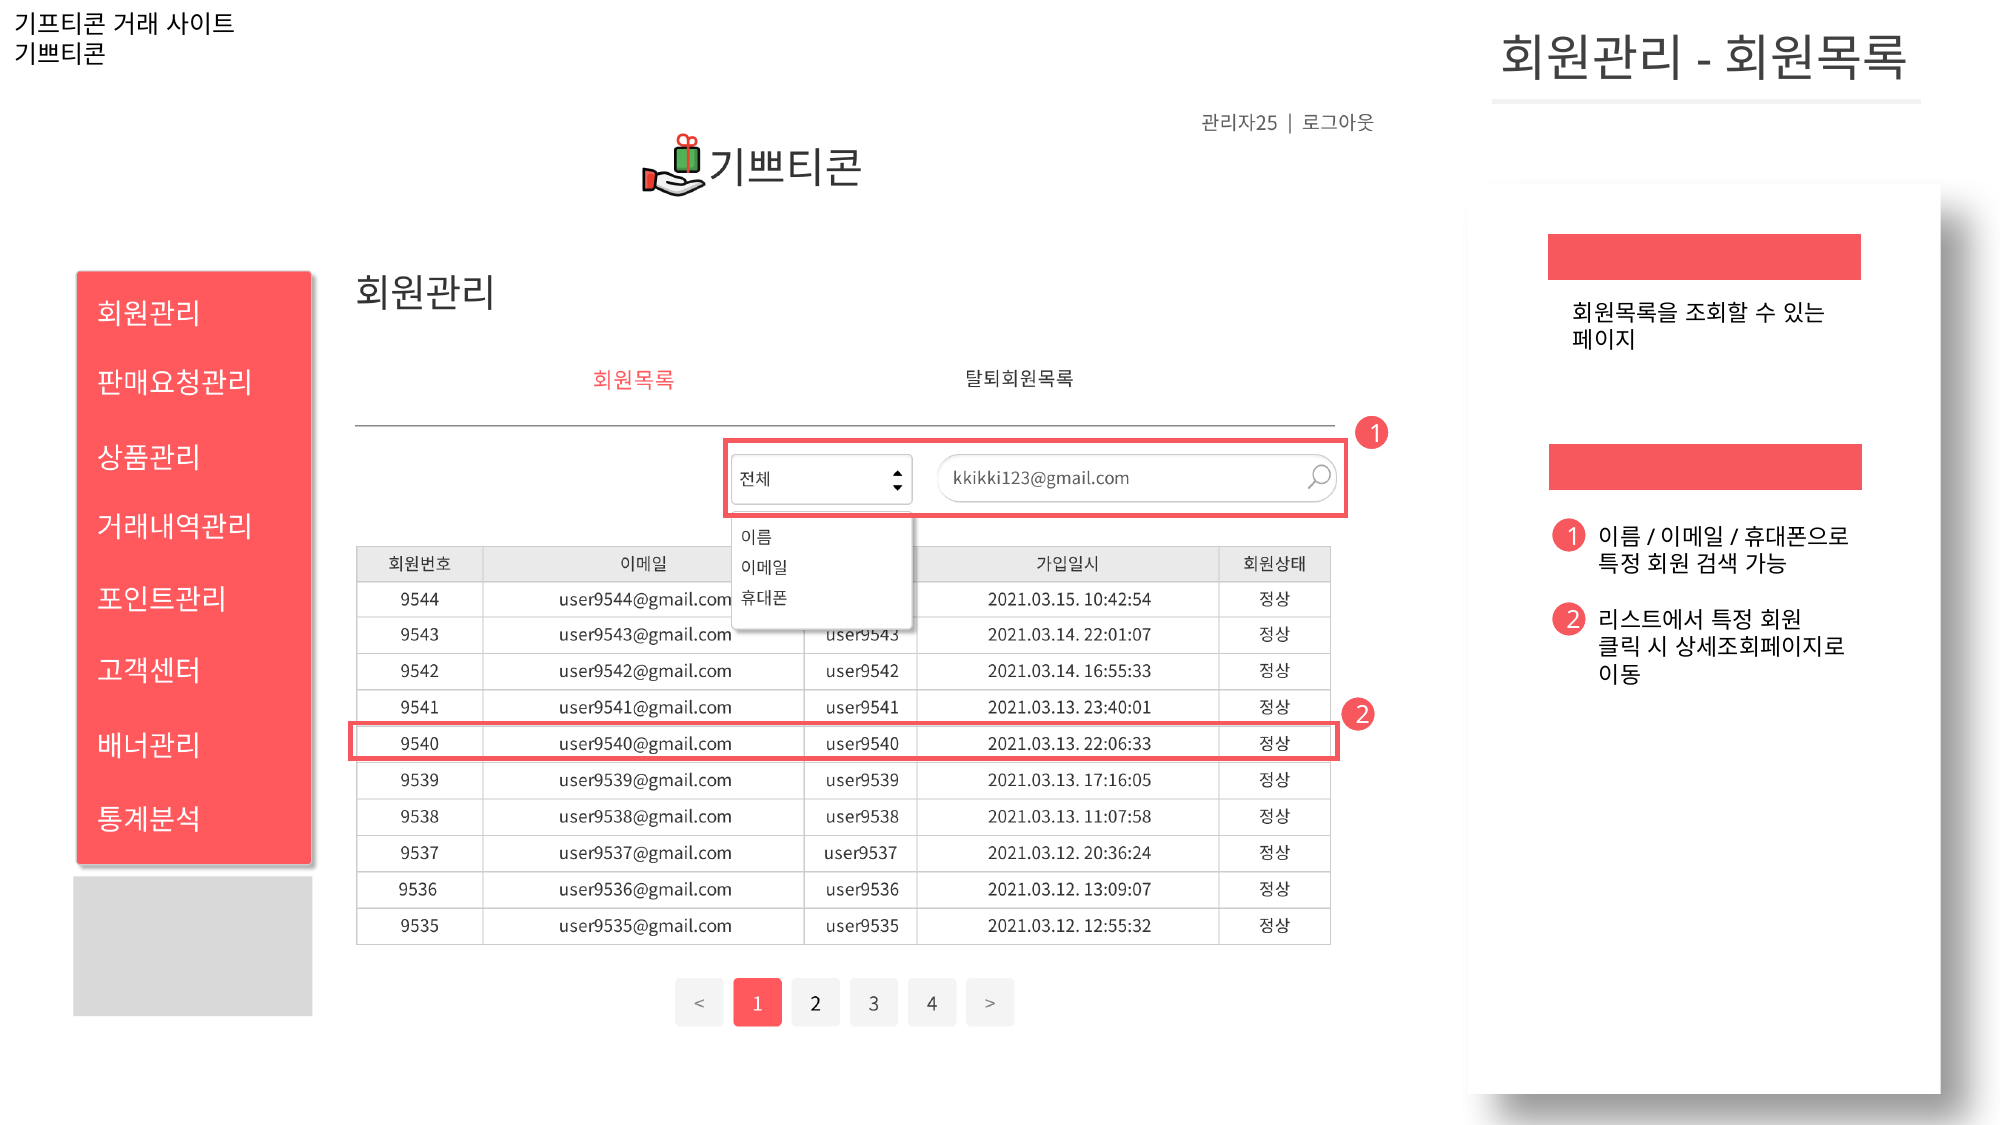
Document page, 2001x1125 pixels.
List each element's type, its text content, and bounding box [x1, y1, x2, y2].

text_box 2 [1550, 600, 1584, 638]
text_box 개요 [1549, 234, 1861, 280]
text_box 기프티콘 거래 사이트 기쁘티콘 [0, 0, 313, 76]
text_box 이름/이메일/휴대폰으로 특정 회원 검색 가능 [1584, 515, 1869, 585]
text_box 회원목록을 조회할 수 있는 페이지 [1558, 290, 1842, 361]
picture [31, 81, 1486, 1105]
text_box 화면설계 [1549, 444, 1861, 490]
text_box 회원관리-회원목록 [1500, 33, 1931, 80]
text_box 리스트에서 특정 회원 클릭 시 상세조회페이지로 이동 [1584, 597, 1869, 696]
text_box 1 [1550, 516, 1584, 554]
text_box [1486, 183, 1942, 1095]
